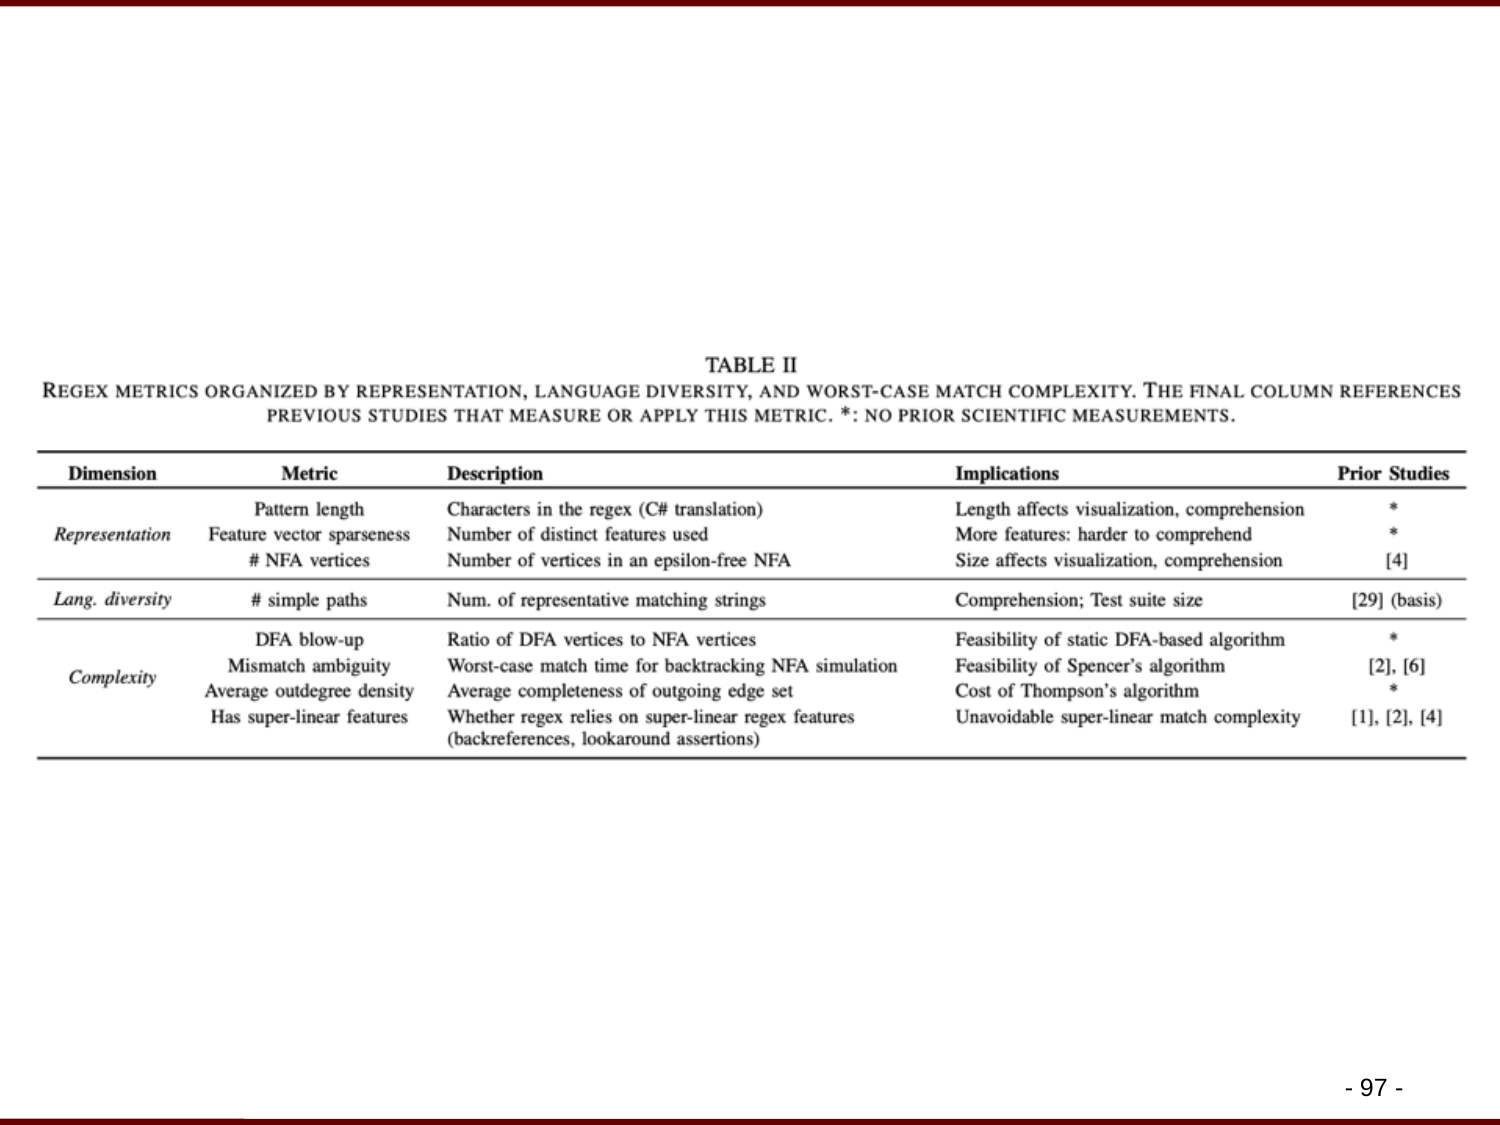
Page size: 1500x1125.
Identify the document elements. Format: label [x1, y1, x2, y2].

picture [20, 341, 1480, 784]
